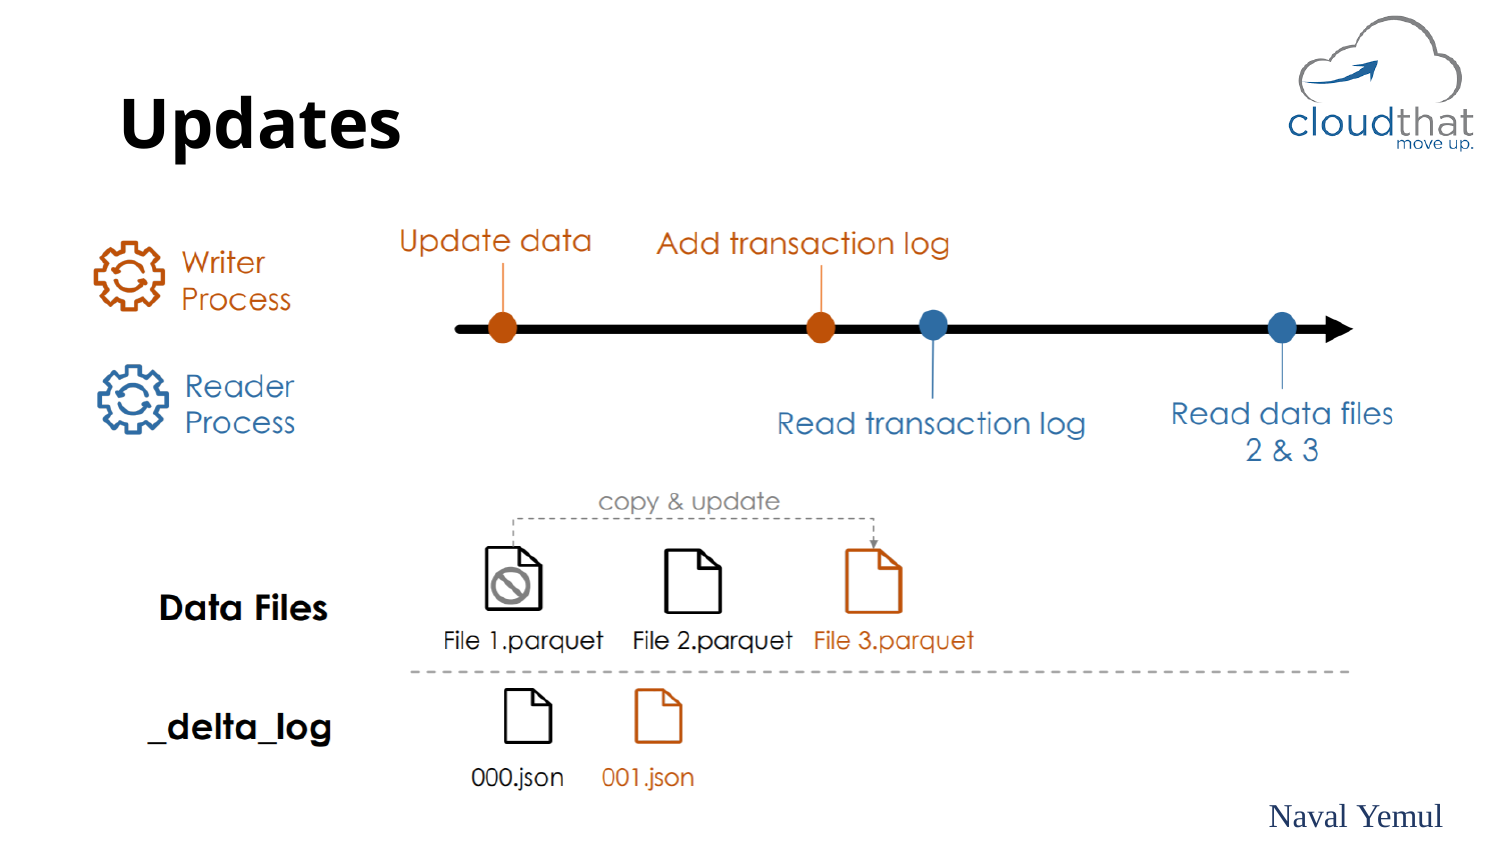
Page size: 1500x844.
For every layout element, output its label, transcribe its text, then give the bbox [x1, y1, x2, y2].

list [77, 169, 1396, 794]
picture [1280, 8, 1481, 159]
title Updates [103, 44, 1397, 208]
text_box Naval Yemul [1253, 786, 1499, 842]
